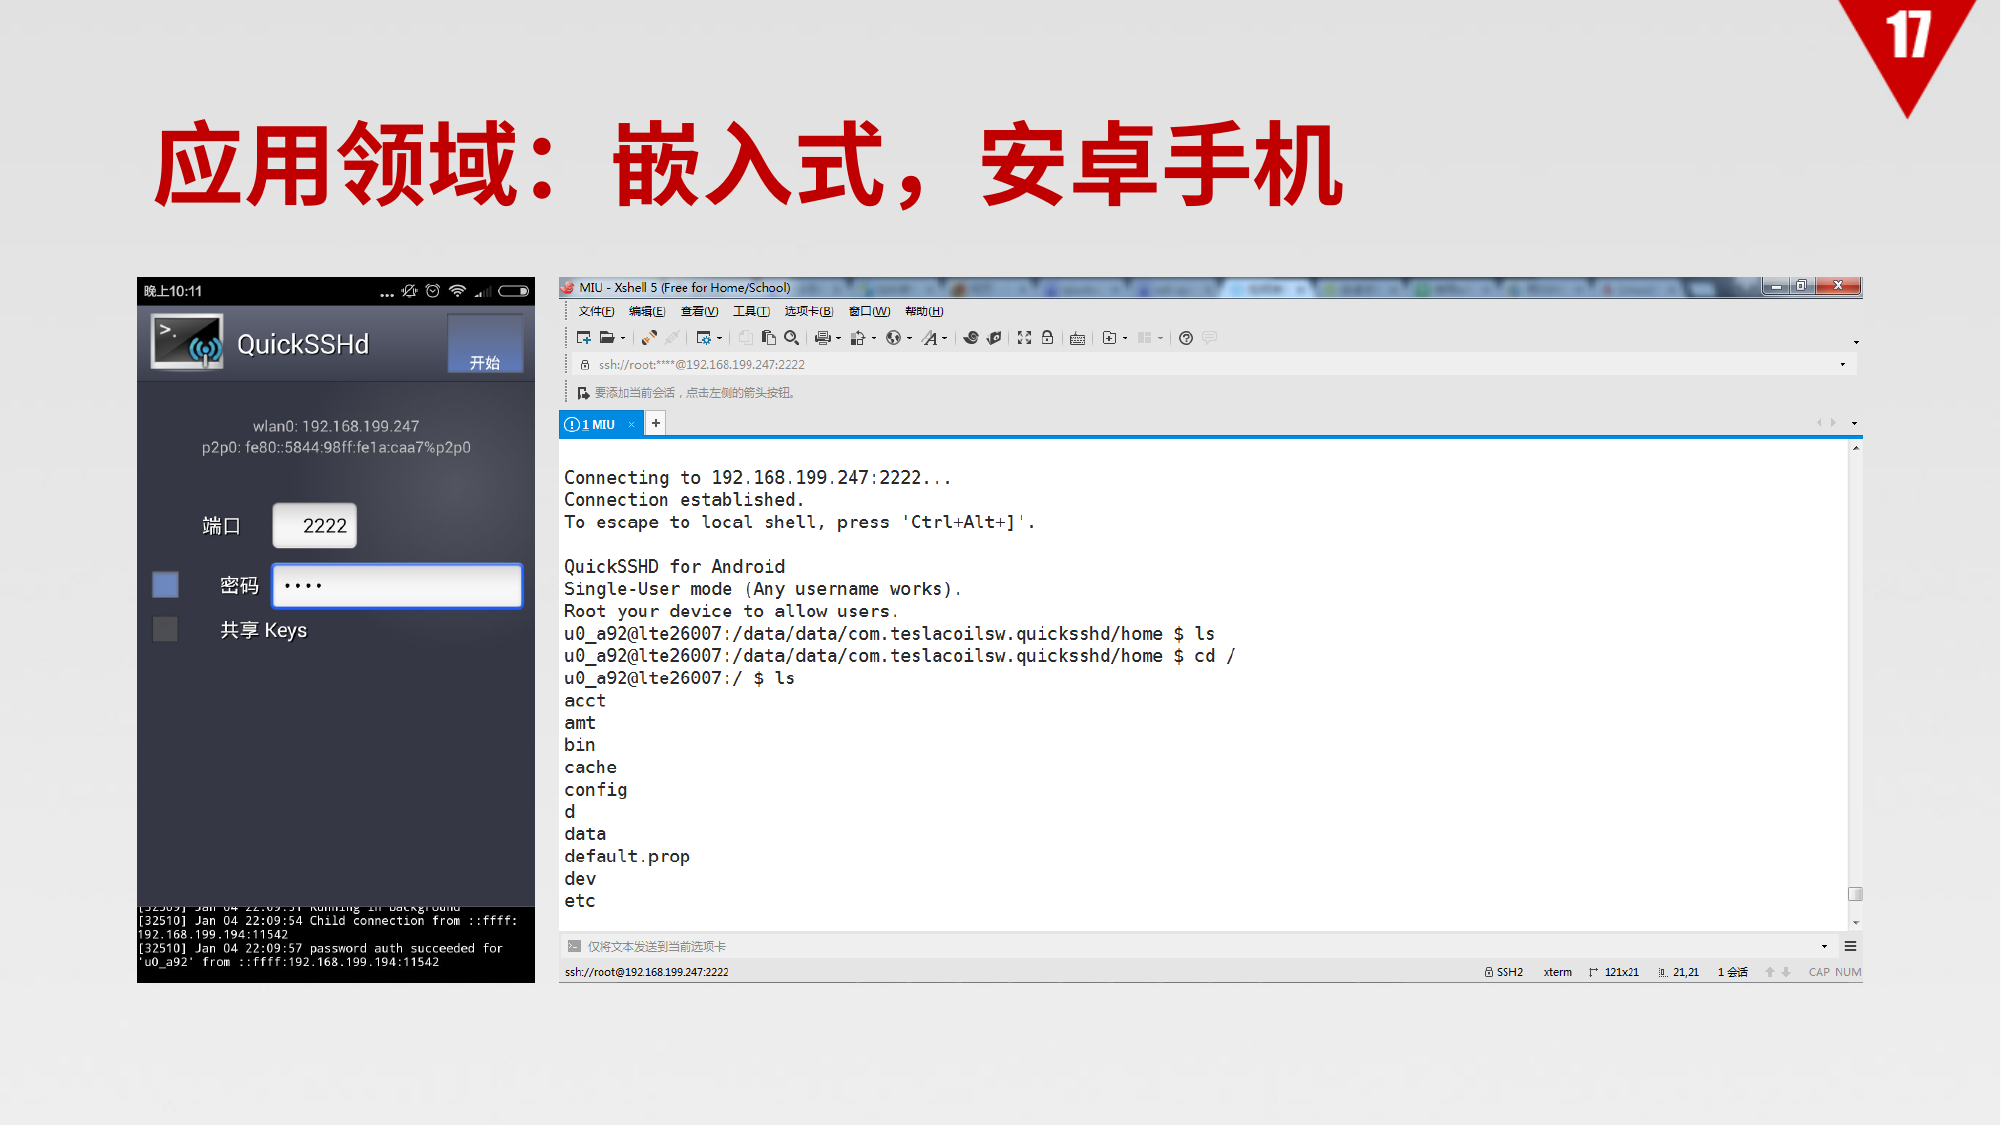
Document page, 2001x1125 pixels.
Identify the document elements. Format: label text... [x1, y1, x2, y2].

title 应用领域：嵌入式，安卓手机 [137, 59, 1863, 278]
picture [0, 0, 2001, 1125]
